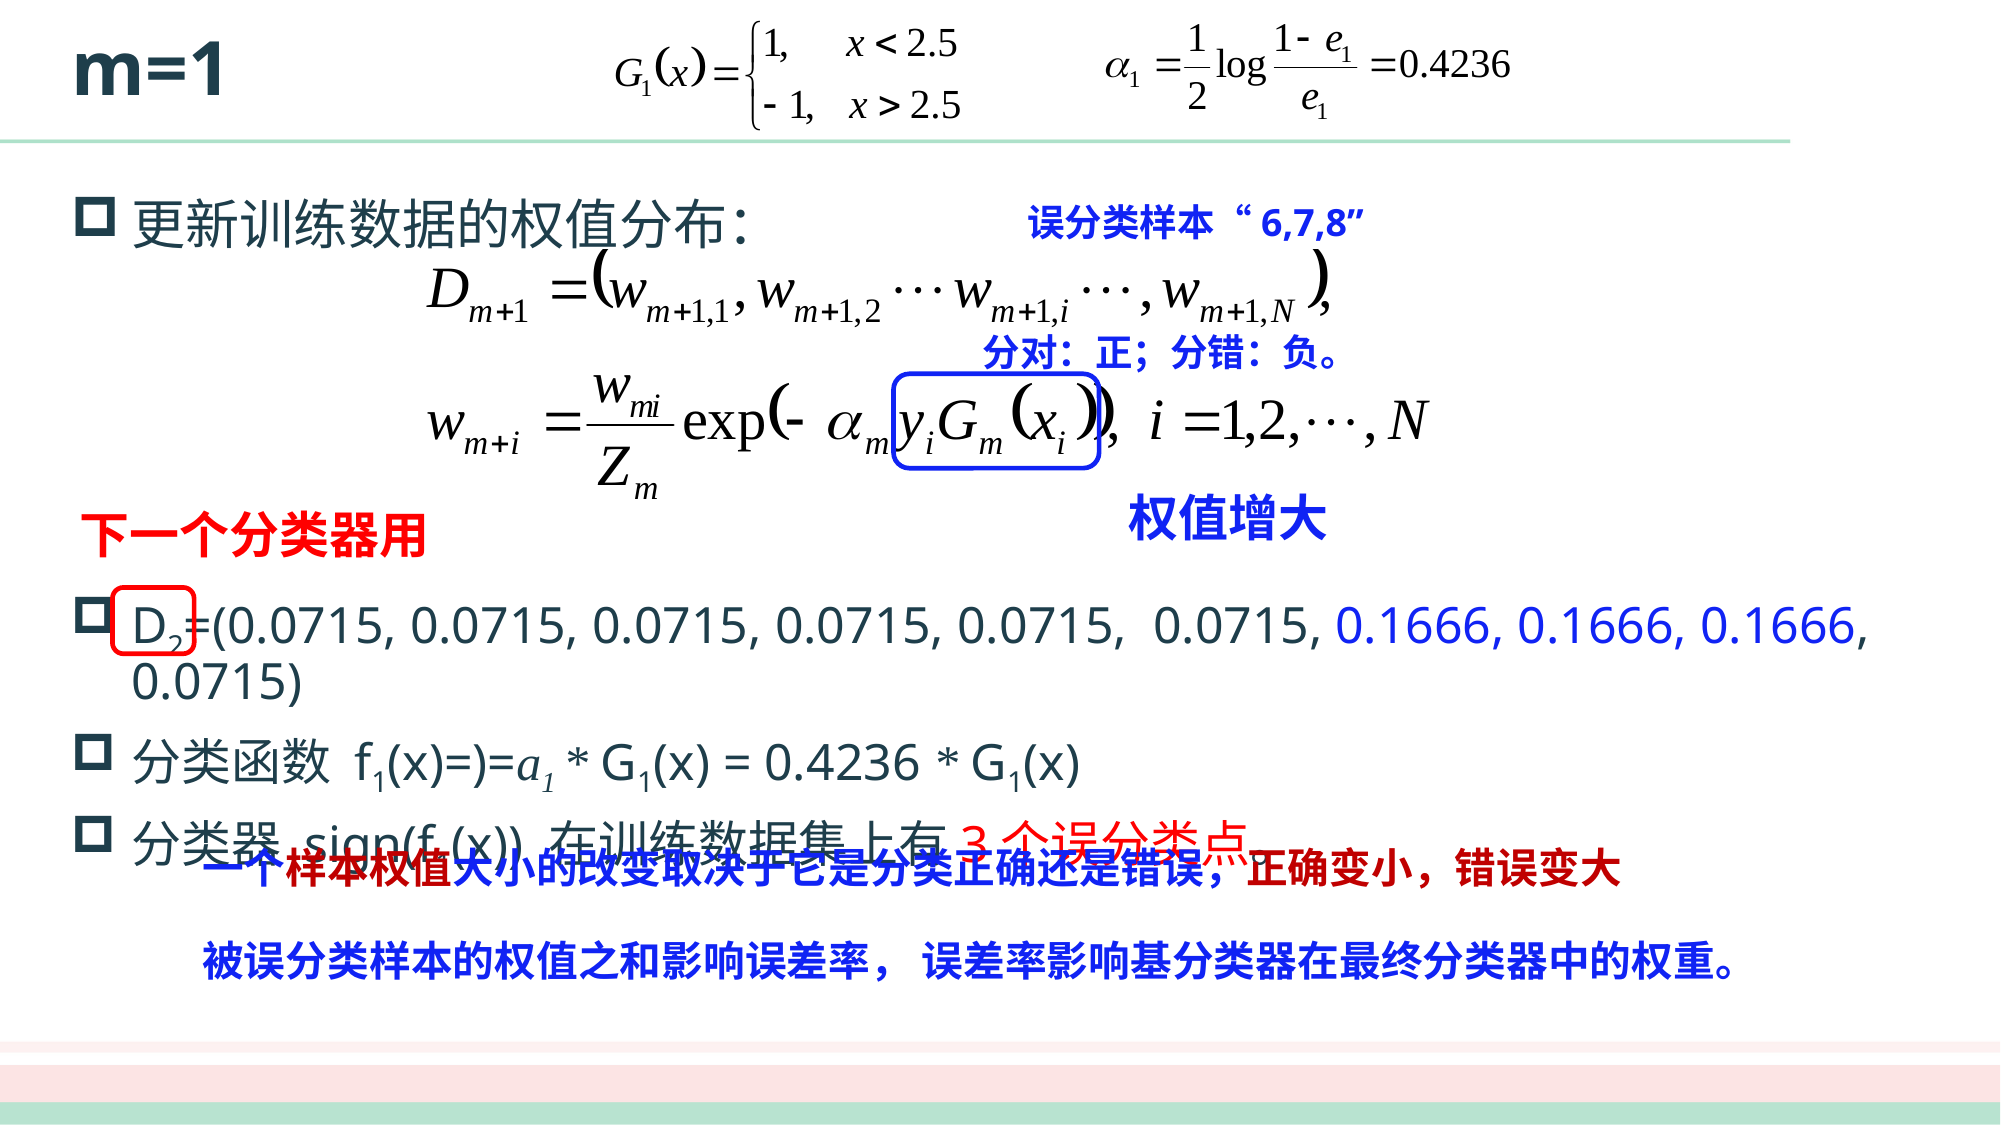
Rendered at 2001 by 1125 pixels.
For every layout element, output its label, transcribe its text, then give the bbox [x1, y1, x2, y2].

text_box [416, 249, 1446, 514]
title m=1 [56, 7, 1782, 135]
picture [0, 0, 2001, 1125]
text_box 误分类样本“6,7,8” [1012, 191, 1412, 249]
text_box 一个样本权值大小的改变取决于它是分类正确还是错误，正确变小，错误变大 [187, 834, 1647, 900]
text_box 权值增大 [1113, 514, 1344, 554]
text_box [608, 14, 966, 138]
text_box [111, 586, 196, 655]
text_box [1099, 12, 1519, 129]
text_box 被误分类样本的权值之和影响误差率， 误差率影响基分类器在最终分类器中的权重。 [187, 927, 1850, 992]
list 更新训练数据的权值分布： D2=(0.0715, 0.0715, 0.0715, 0.0715, 0.0715, 0.0715, 0.1666, 0.1666, 0.1666, 0.0715) 分类函数 f1(x)=)=a1 * G1(x) = 0.4236 * G1(x) 分类器 sign(f1(x)) 在训练数据集上有3个误分类点。 [56, 190, 1942, 999]
text_box 下一个分类器用 [64, 495, 445, 571]
